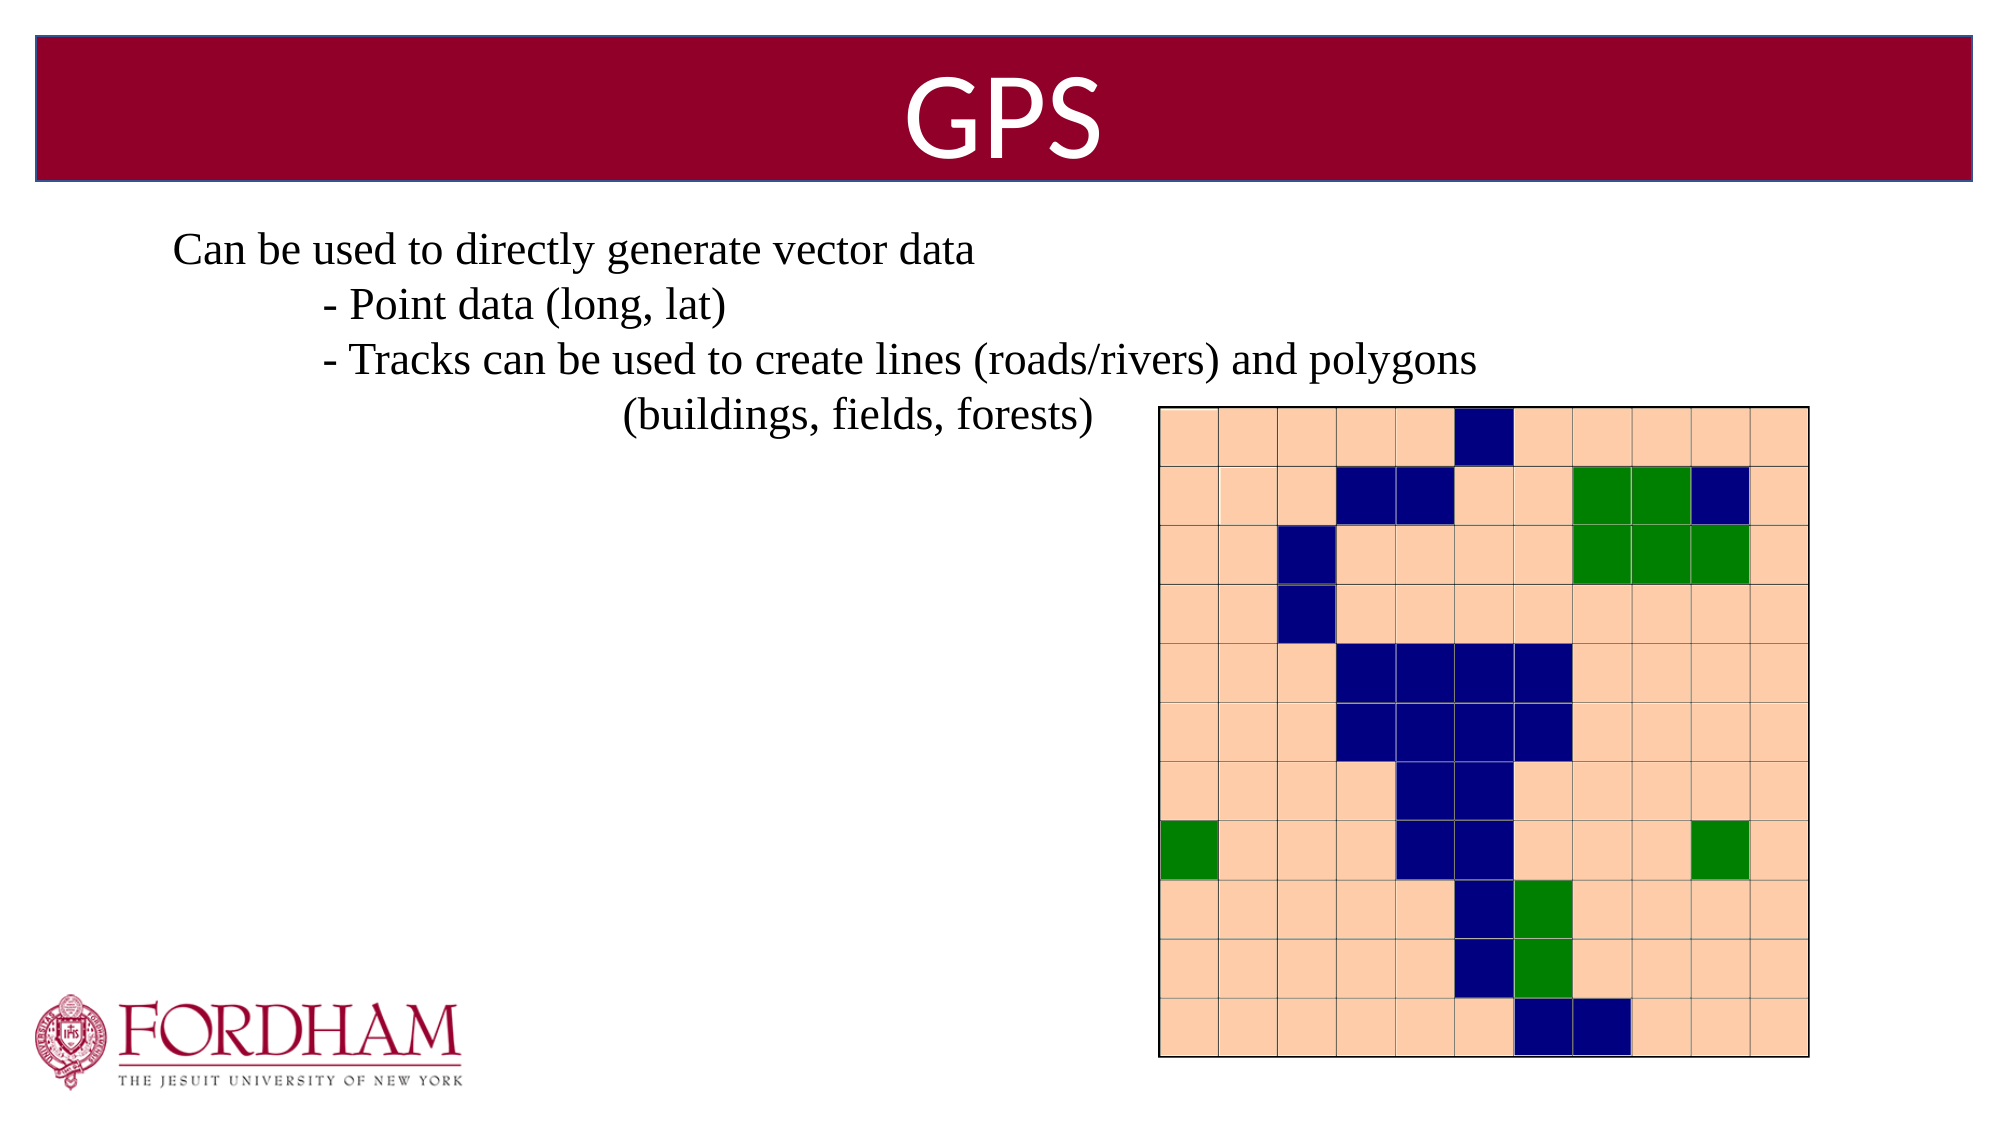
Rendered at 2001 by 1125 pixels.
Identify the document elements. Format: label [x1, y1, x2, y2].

picture [1158, 406, 1810, 1059]
text_box [35, 36, 1972, 1092]
